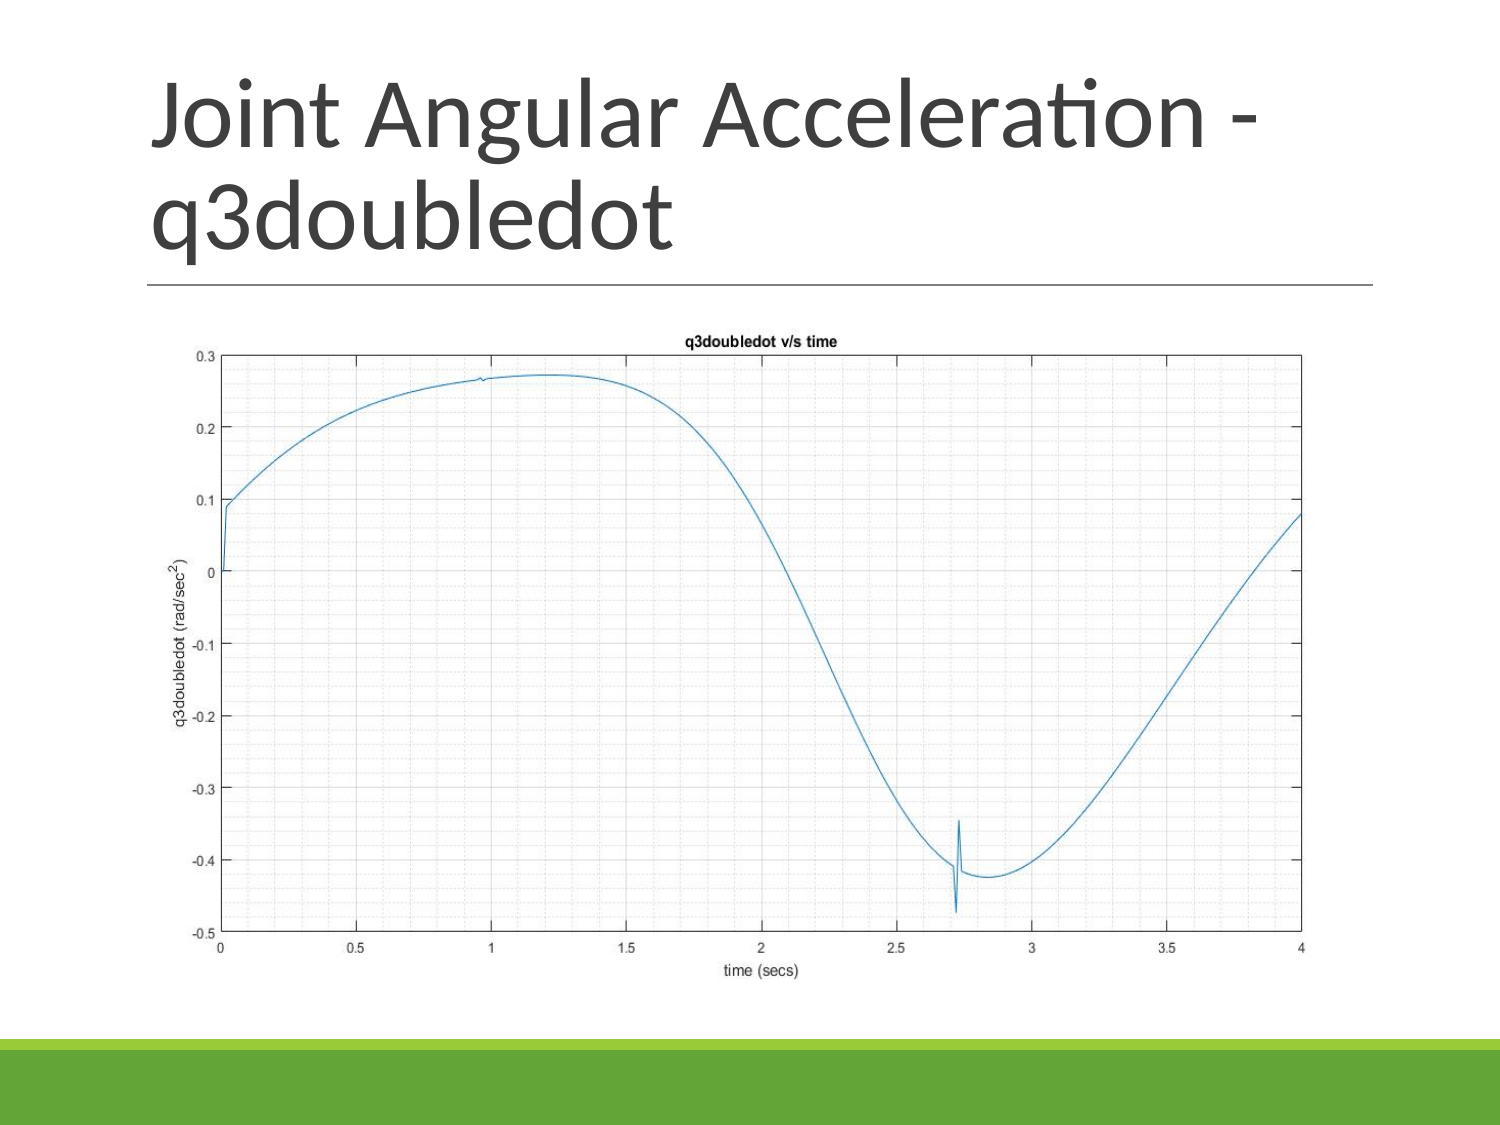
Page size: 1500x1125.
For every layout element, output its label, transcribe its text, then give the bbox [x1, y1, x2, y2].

title Joint Angular Acceleration - q3doubledot [135, 47, 1373, 285]
picture [39, 302, 1435, 1011]
